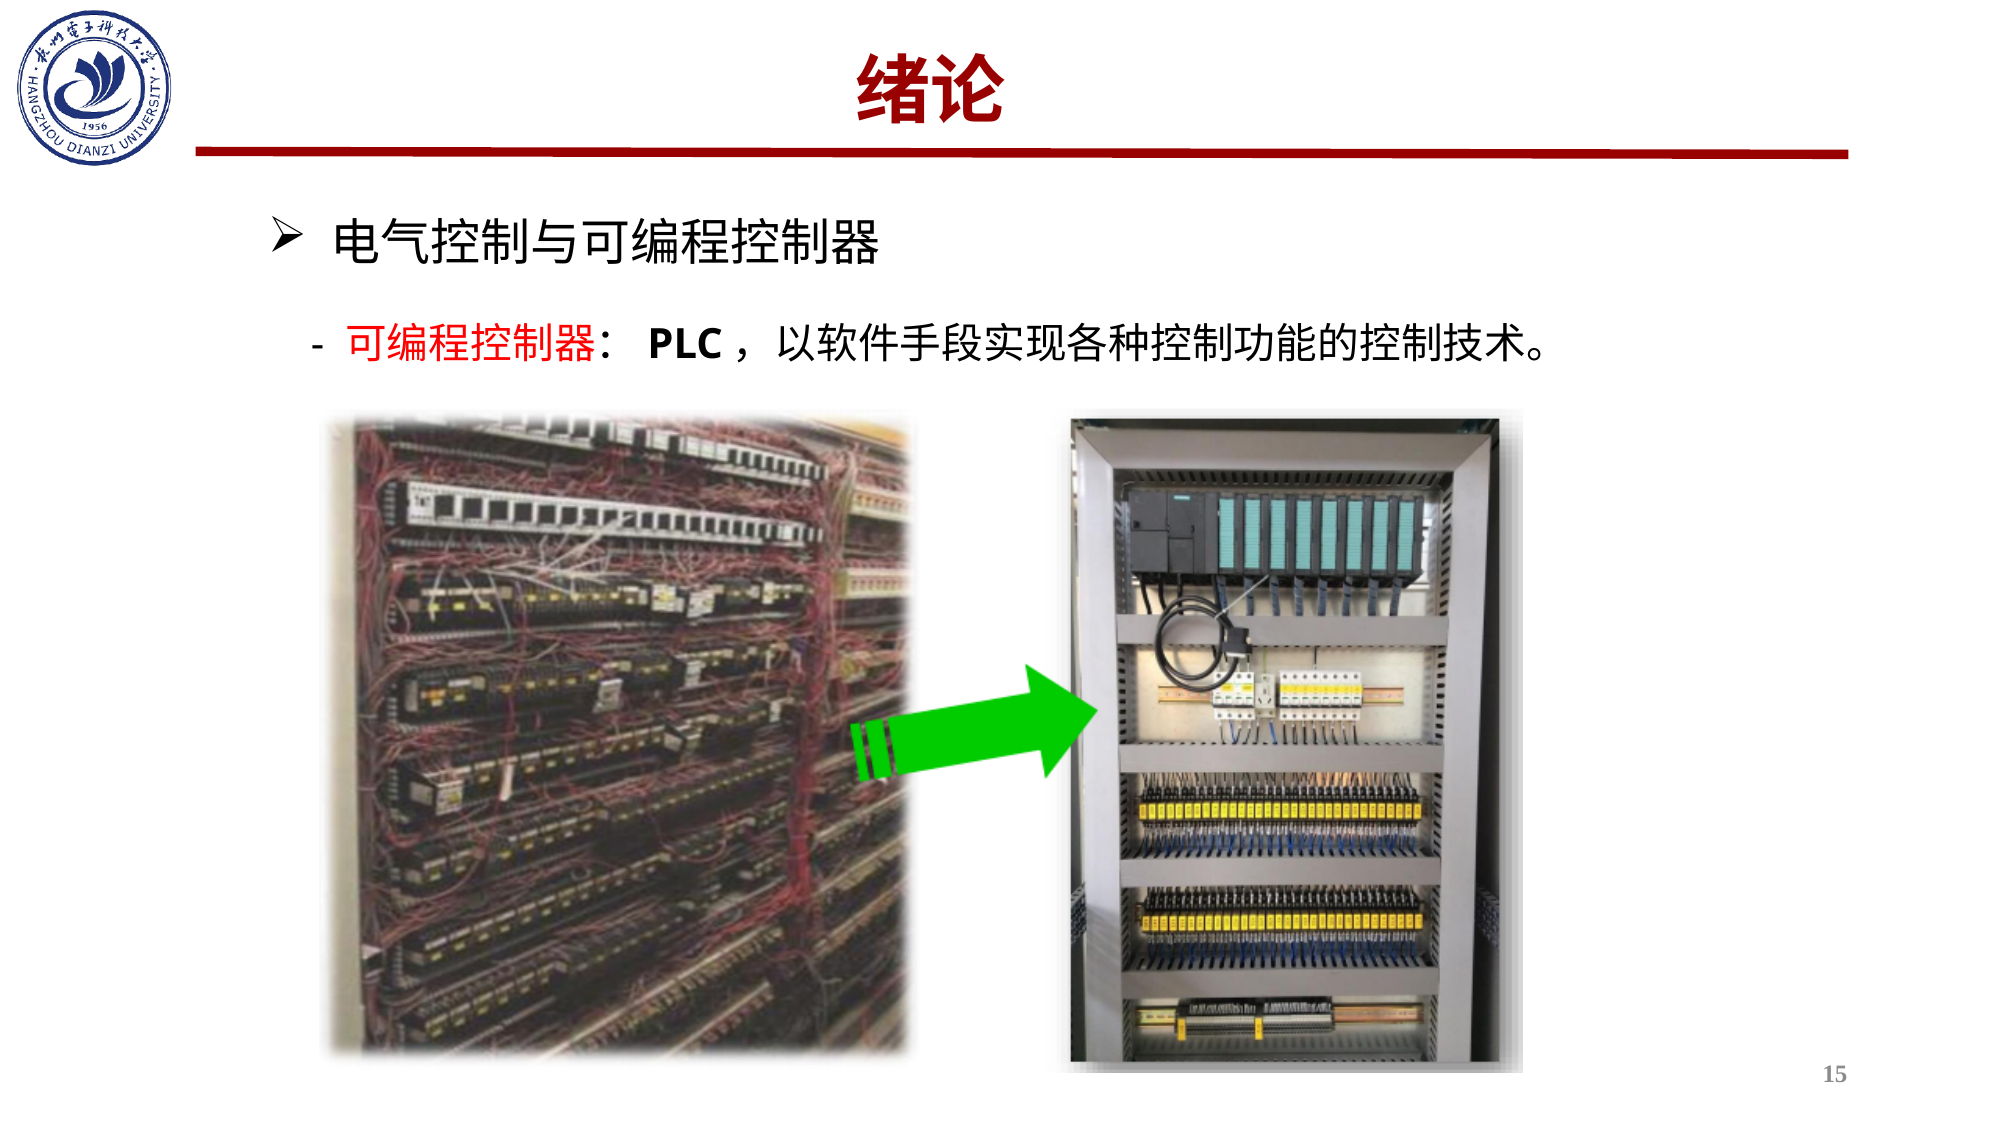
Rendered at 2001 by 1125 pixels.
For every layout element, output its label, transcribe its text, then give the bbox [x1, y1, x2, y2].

slide_number 15 [1412, 1042, 1863, 1103]
picture [14, 2, 175, 174]
text_box 电气控制与可编程控制器 - 可编程控制器：PLC，以软件手段实现各种控制功能的控制技术。 [252, 172, 1837, 697]
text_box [195, 151, 1849, 155]
text_box 绪论 [840, 34, 1021, 140]
picture [319, 408, 1523, 1073]
